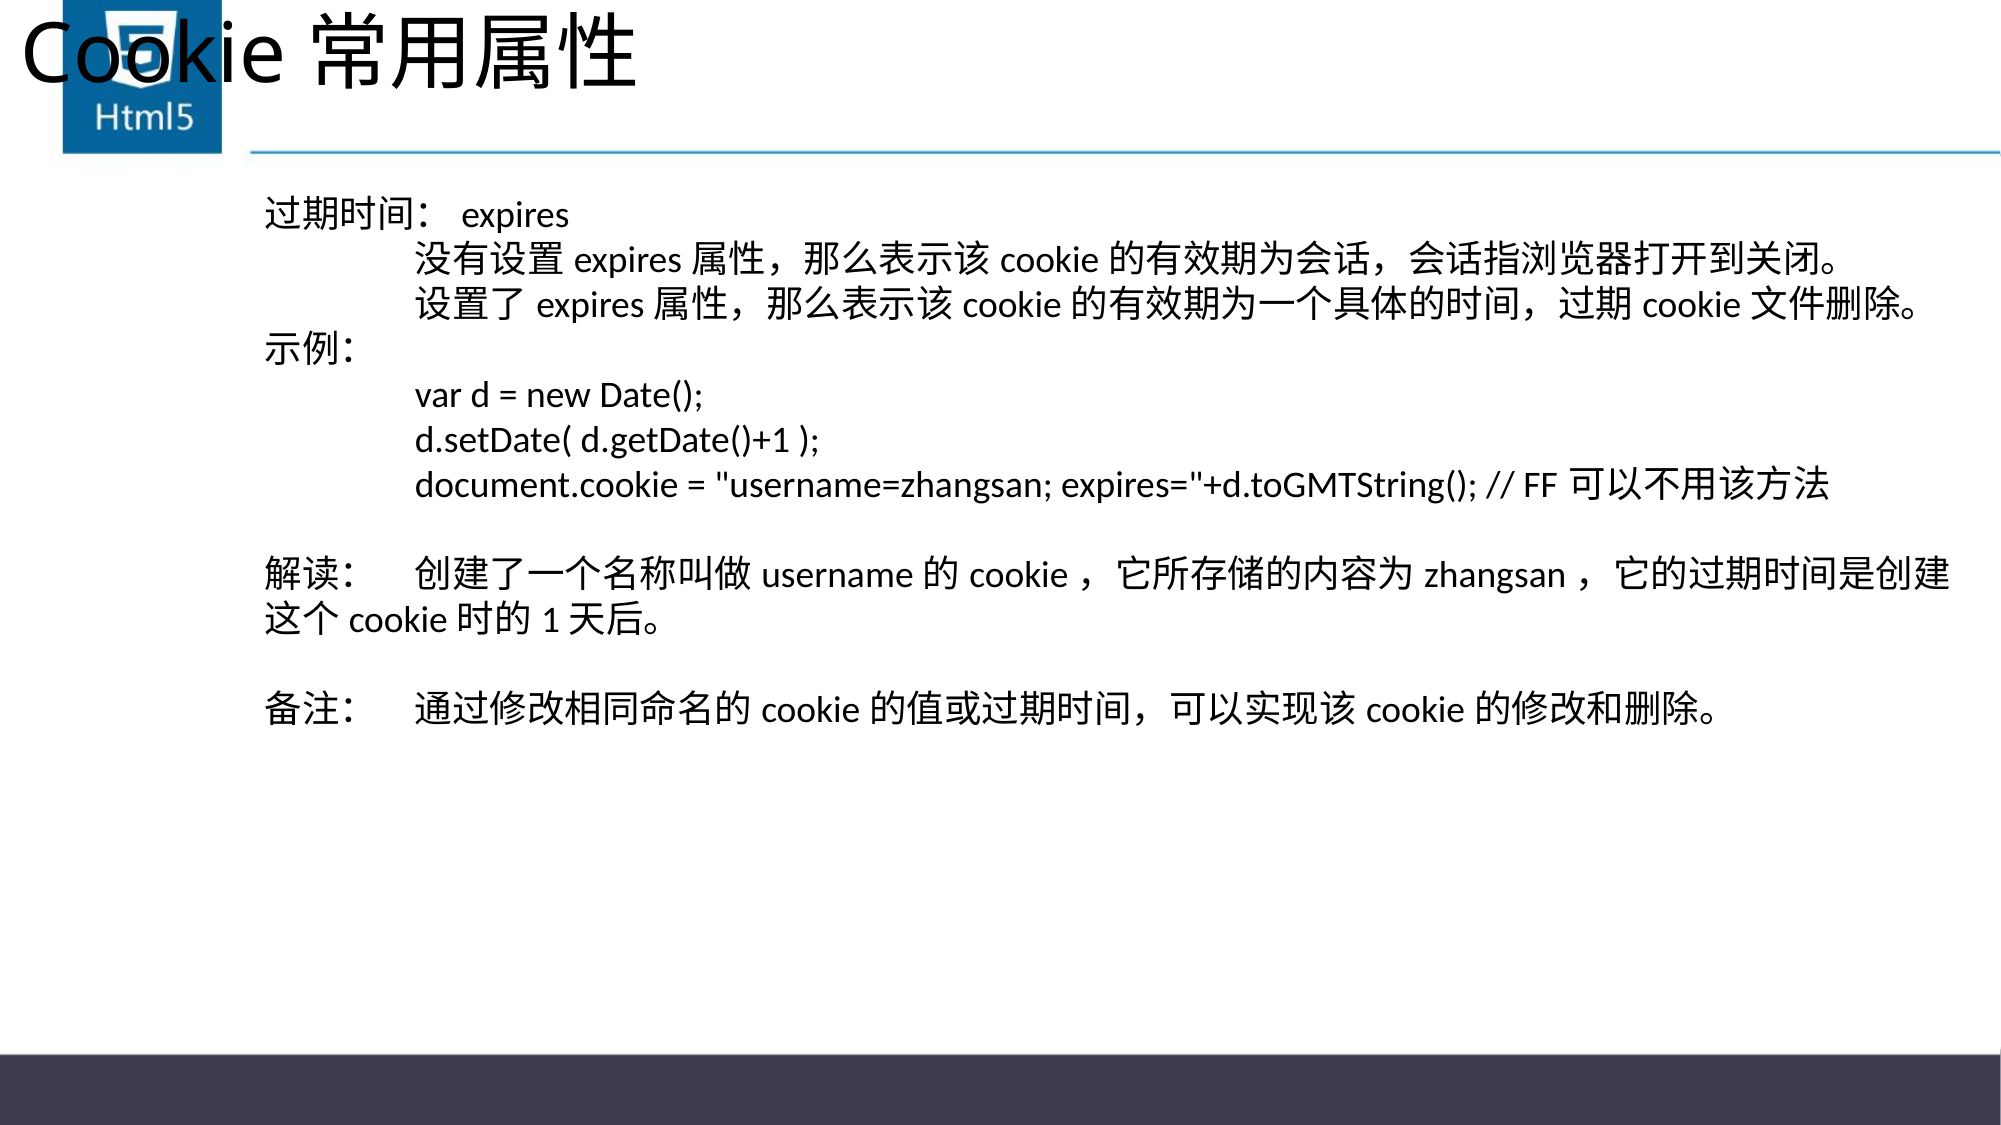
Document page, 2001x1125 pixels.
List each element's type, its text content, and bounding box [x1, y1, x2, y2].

title Cookie常用属性 [6, 3, 1997, 152]
picture [0, 0, 2001, 1125]
list 过期时间：expires 没有设置expires属性，那么表示该cookie的有效期为会话，会话指浏览器打开到关闭。 设置了expires属性，那么表示该cookie的有效期为一个具体的时间，过期cookie文件删除。 示例： var d = new Date(); d.setDate( d.getDate()+1 ); document.cookie = "username=zhangsan; expires="+d.toGMTString(); // FF可以不用该方法 解读： 创建了一个名称叫做username的cookie，它所存储的内容为zhangsan，它的过期时间是创建这个cookie时的1天后。 备注： 通过修改相同命名的cookie的值或过期时间，可以实现该cookie的修改和删除。 [249, 182, 1976, 1006]
